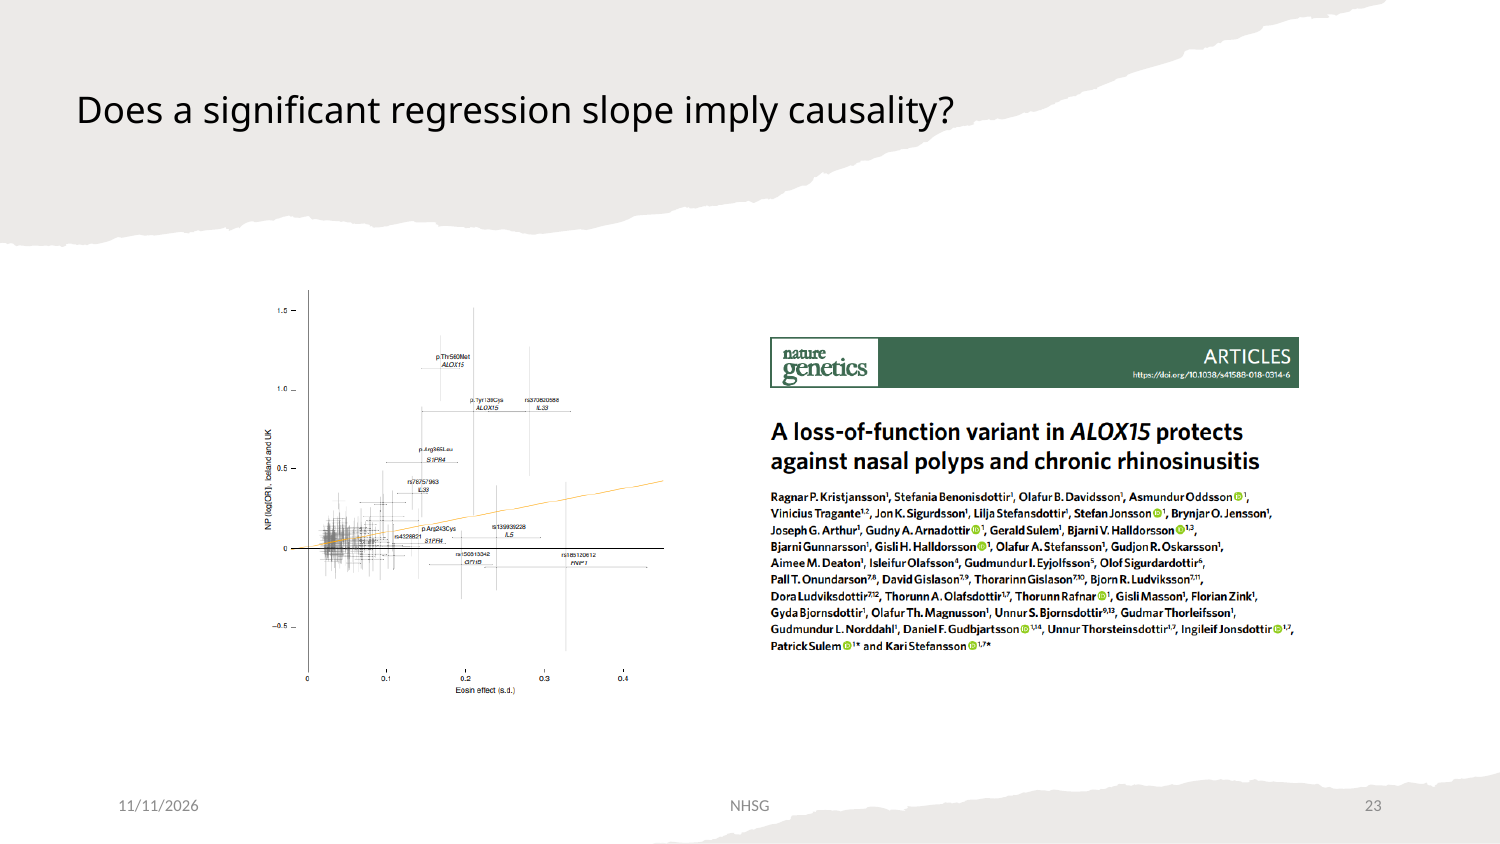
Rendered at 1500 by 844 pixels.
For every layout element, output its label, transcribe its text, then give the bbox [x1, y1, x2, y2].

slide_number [103, 782, 441, 827]
text_box [652, 771, 1500, 844]
slide_number 23 [1059, 782, 1397, 827]
text_box [0, 0, 1388, 249]
footer NHSG [496, 782, 1004, 827]
title Does a significant regression slope imply causality? [61, 48, 1004, 140]
picture [242, 287, 684, 702]
text_box [0, 0, 1500, 844]
picture [763, 329, 1315, 660]
